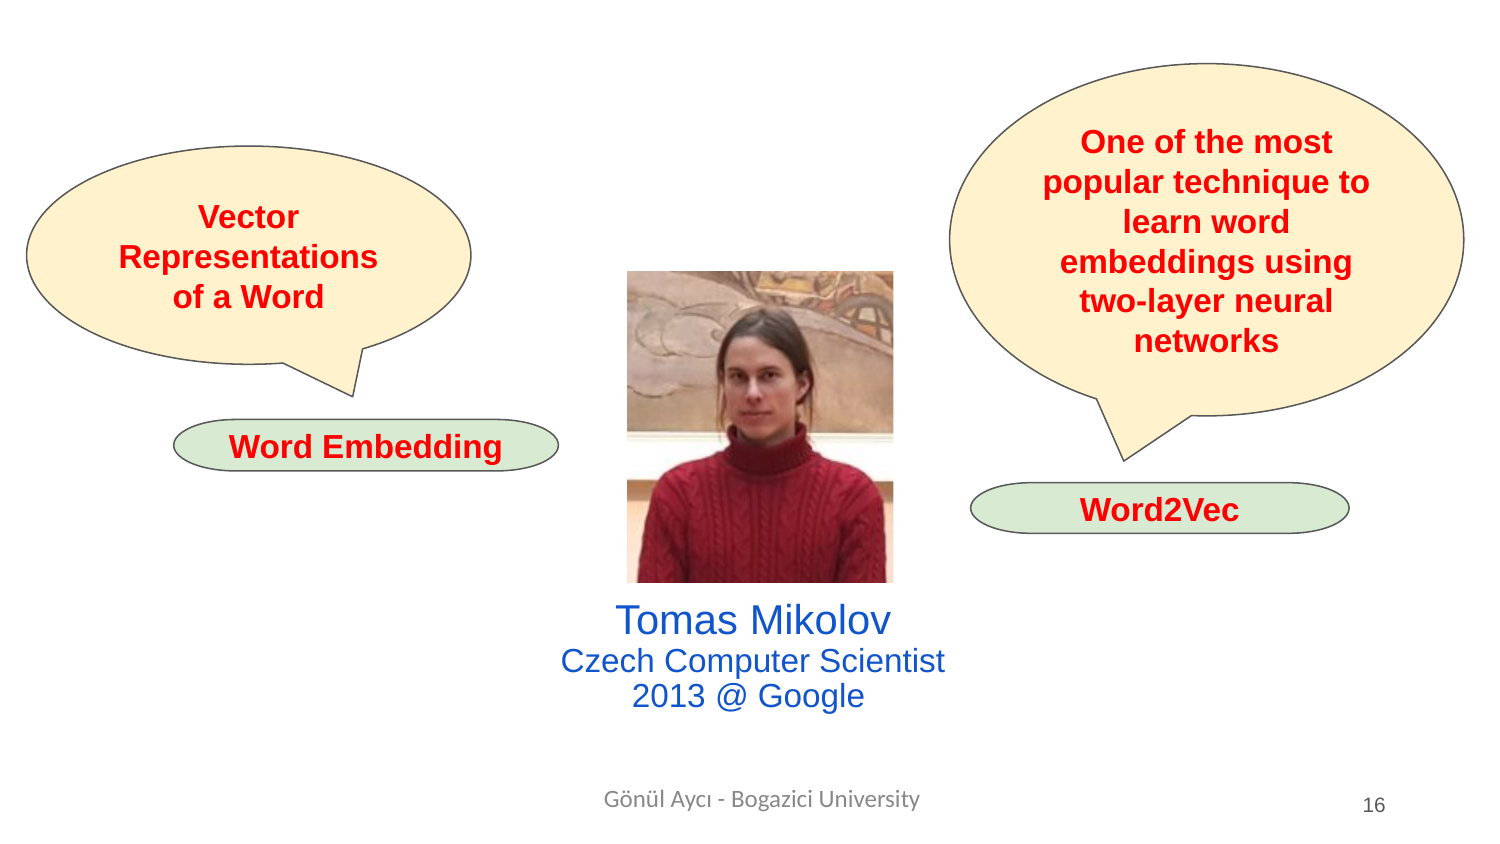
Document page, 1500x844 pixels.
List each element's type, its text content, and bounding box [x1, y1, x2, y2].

text_box Word Embedding [173, 419, 559, 471]
picture [626, 270, 894, 583]
text_box Word2Vec [970, 482, 1350, 534]
text_box One of the most popular technique to learn word embeddings using two-layer neural networks [949, 63, 1464, 462]
title Tomas Mikolov Czech Computer Scientist 2013 @ Google [518, 617, 989, 696]
text_box Vector Representations of a Word [26, 146, 471, 397]
text_box Gönül Aycı - Bogazici University [424, 767, 1100, 828]
slide_number ‹#› [1100, 782, 1397, 827]
